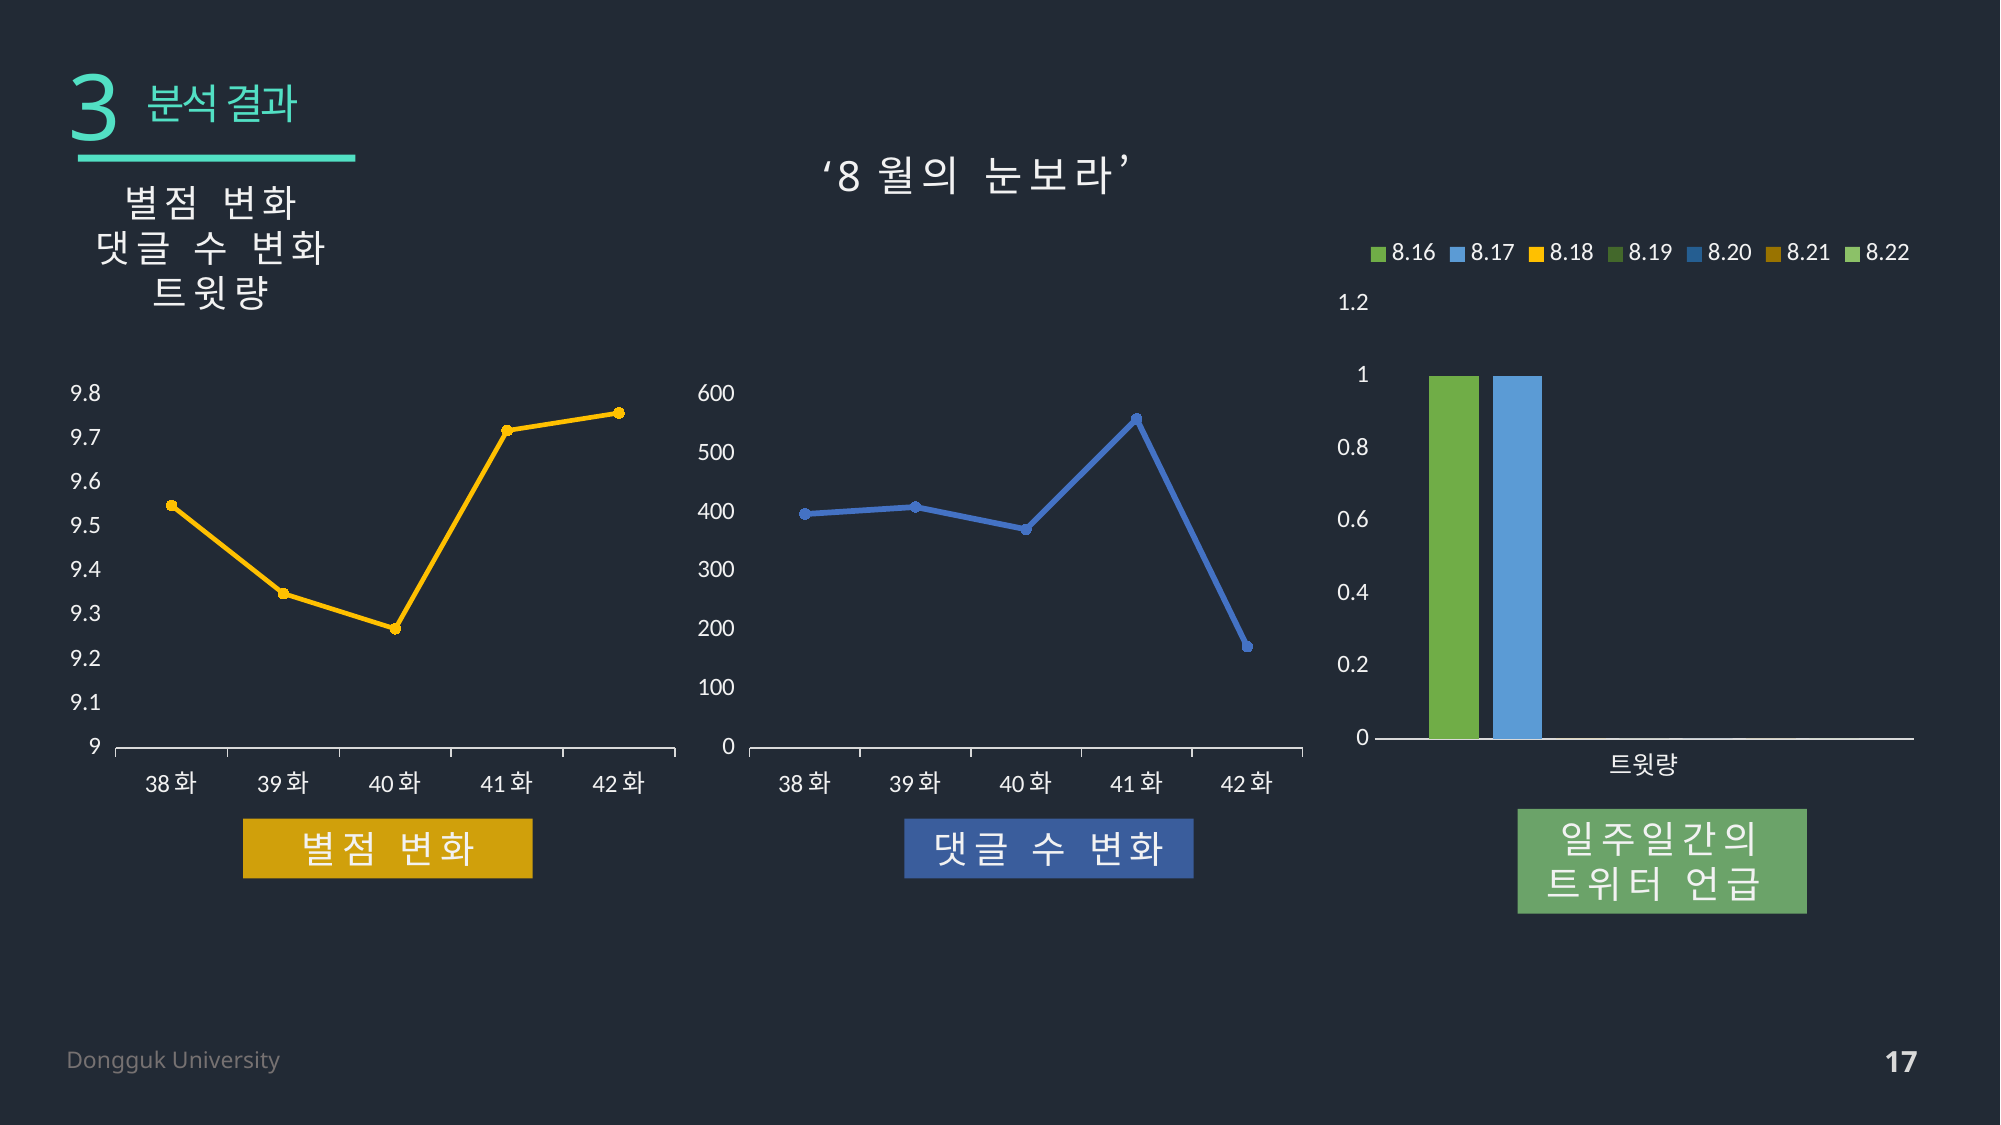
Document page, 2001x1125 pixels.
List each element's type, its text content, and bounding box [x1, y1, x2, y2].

text_box 별점 변화 댓글 수 변화 트윗량 [66, 172, 356, 322]
text_box 17 [1858, 1036, 1945, 1087]
text_box [77, 154, 356, 163]
chart [56, 172, 1937, 867]
text_box 일주일간의 트위터 언급 [1517, 867, 1807, 914]
text_box Dongguk University [51, 1038, 483, 1081]
text_box 별점 변화 [243, 818, 533, 879]
text_box ‘8월의 눈보라’ [760, 141, 1194, 207]
text_box 분석 결과 [137, 70, 421, 136]
text_box 댓글 수 변화 [904, 818, 1194, 879]
text_box 3 [53, 41, 137, 167]
